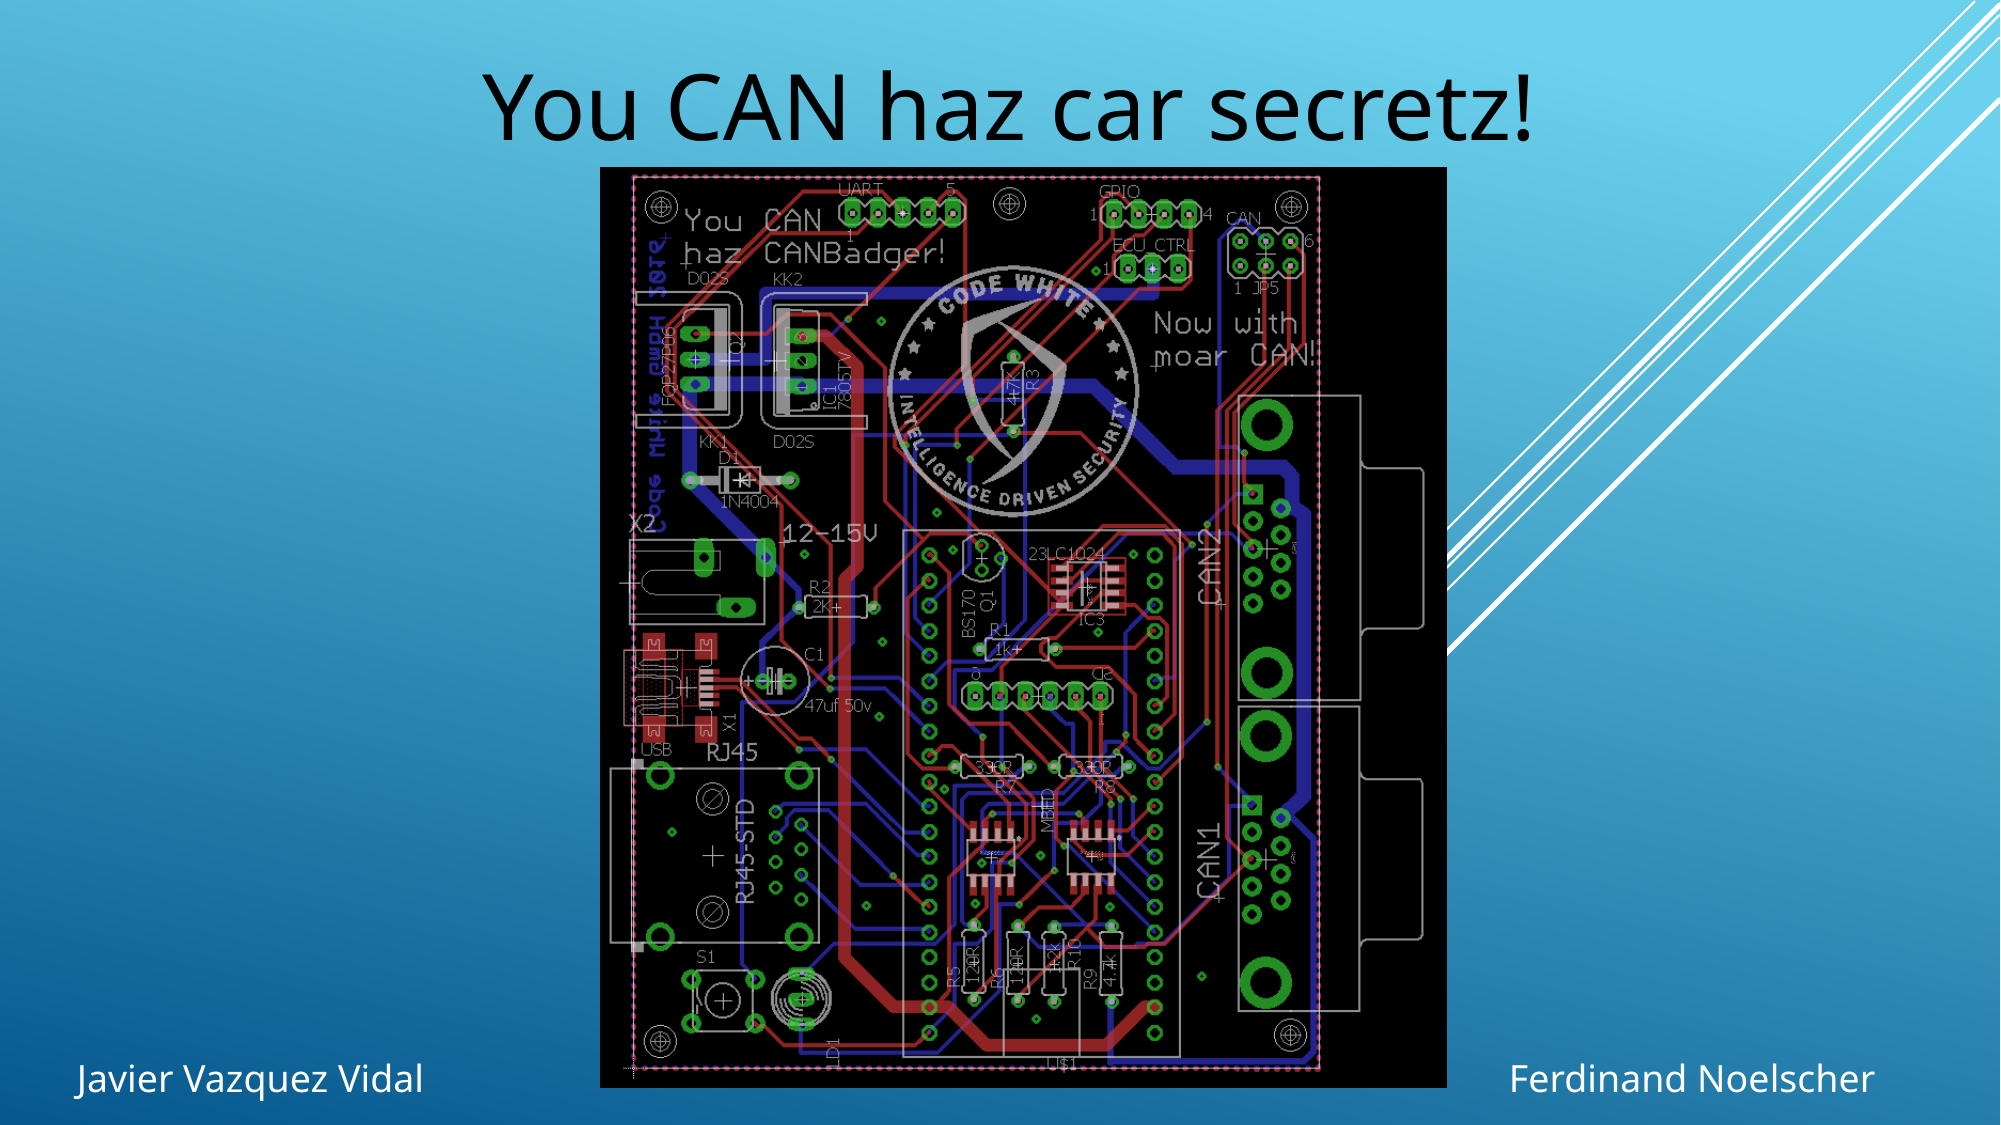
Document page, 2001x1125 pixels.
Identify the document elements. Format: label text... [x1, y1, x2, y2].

text_box Javier Vazquez Vidal [62, 1047, 514, 1107]
text_box You CAN haz car secretz! [84, 40, 1935, 166]
text_box Ferdinand Noelscher [1494, 1047, 1962, 1107]
picture [599, 166, 1447, 1088]
